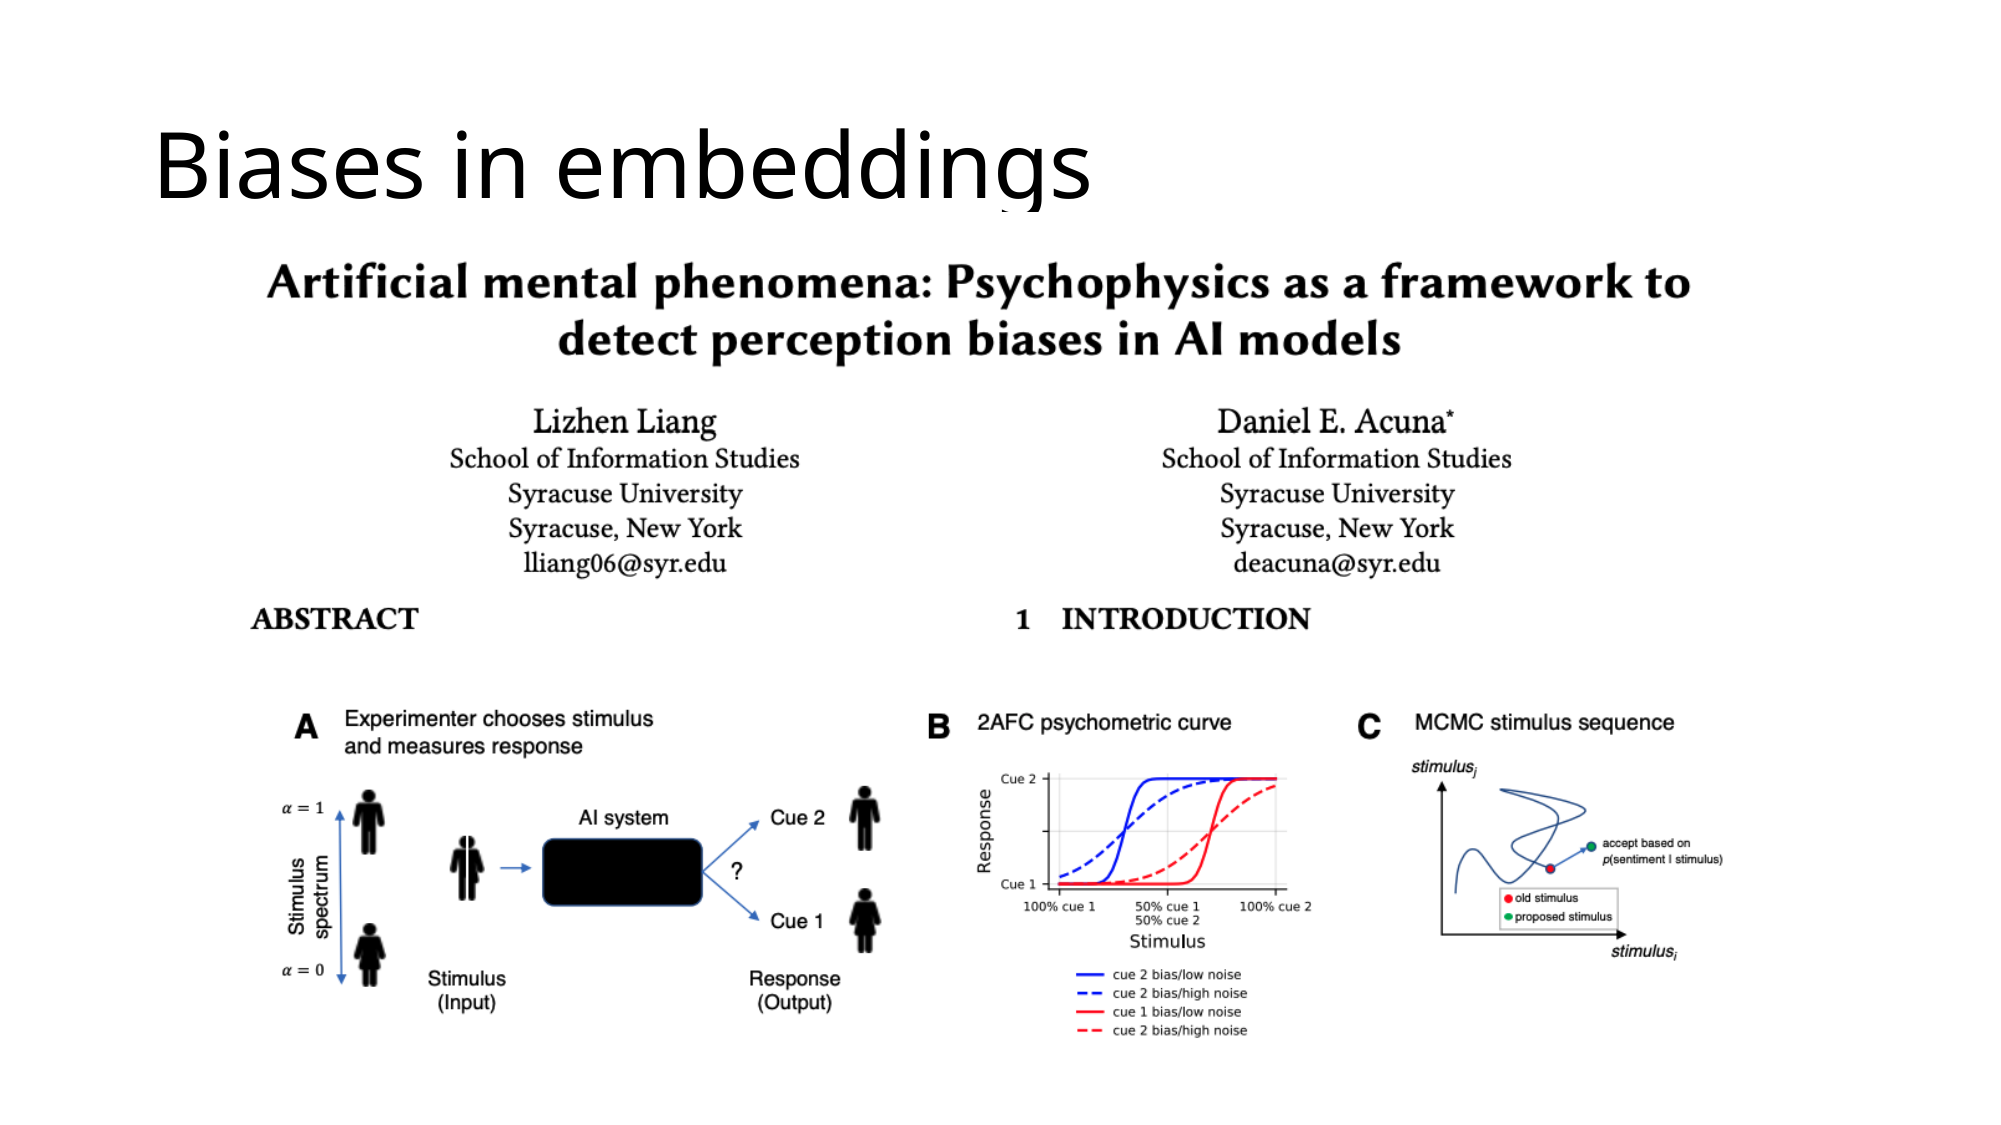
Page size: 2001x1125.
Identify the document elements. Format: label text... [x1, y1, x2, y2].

picture [249, 675, 1750, 1053]
title Biases in embeddings [137, 59, 1863, 278]
picture [249, 212, 1750, 644]
